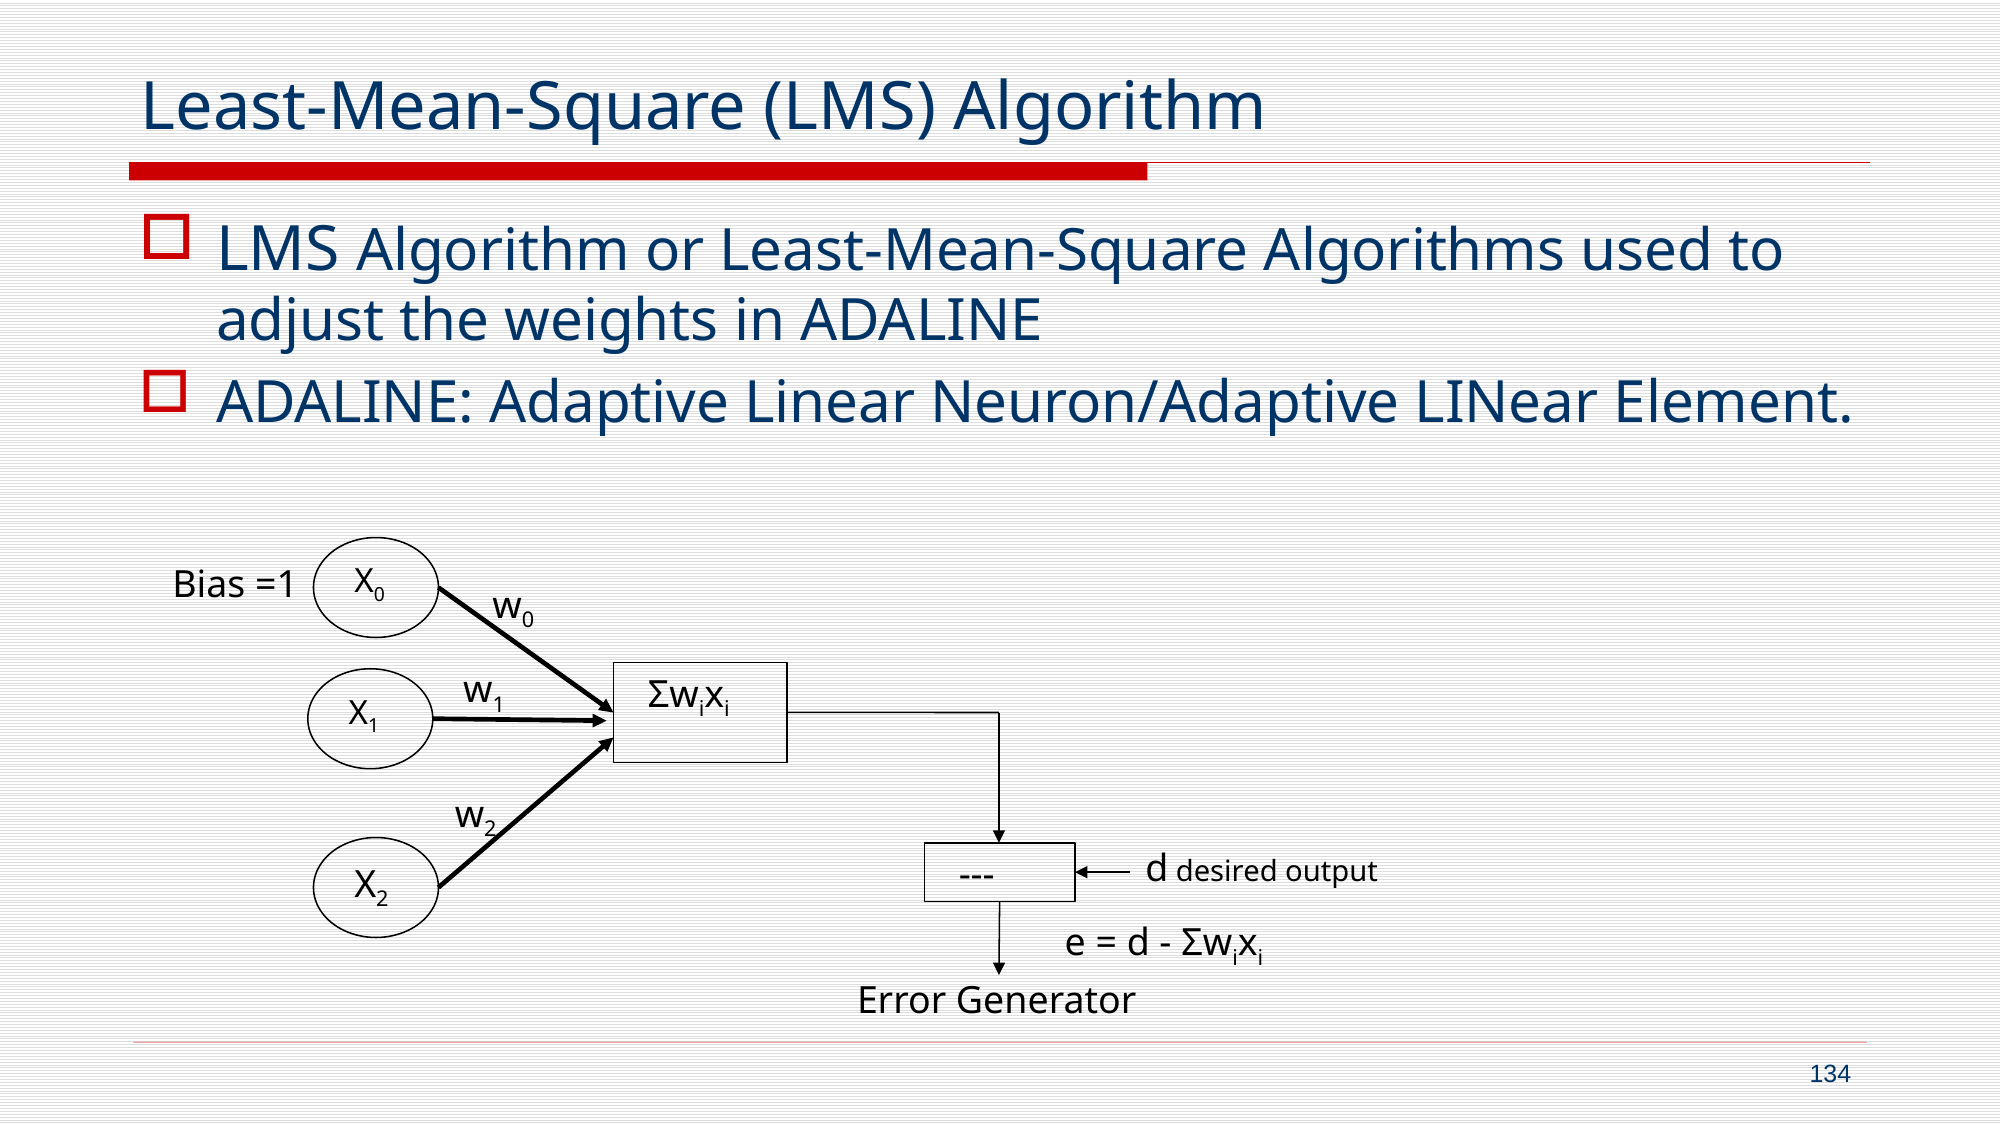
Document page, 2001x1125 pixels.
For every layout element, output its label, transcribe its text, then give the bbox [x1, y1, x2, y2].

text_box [146, 537, 1471, 1030]
title Least-Mean-Square (LMS) Algorithm [125, 24, 1876, 150]
slide_number 134 [1433, 1049, 1867, 1103]
list LMS Algorithm or Least-Mean-Square Algorithms used to adjust the weights in ADALINE ADALINE: Adaptive Linear Neuron/Adaptive LINear Element. [123, 200, 1874, 1025]
